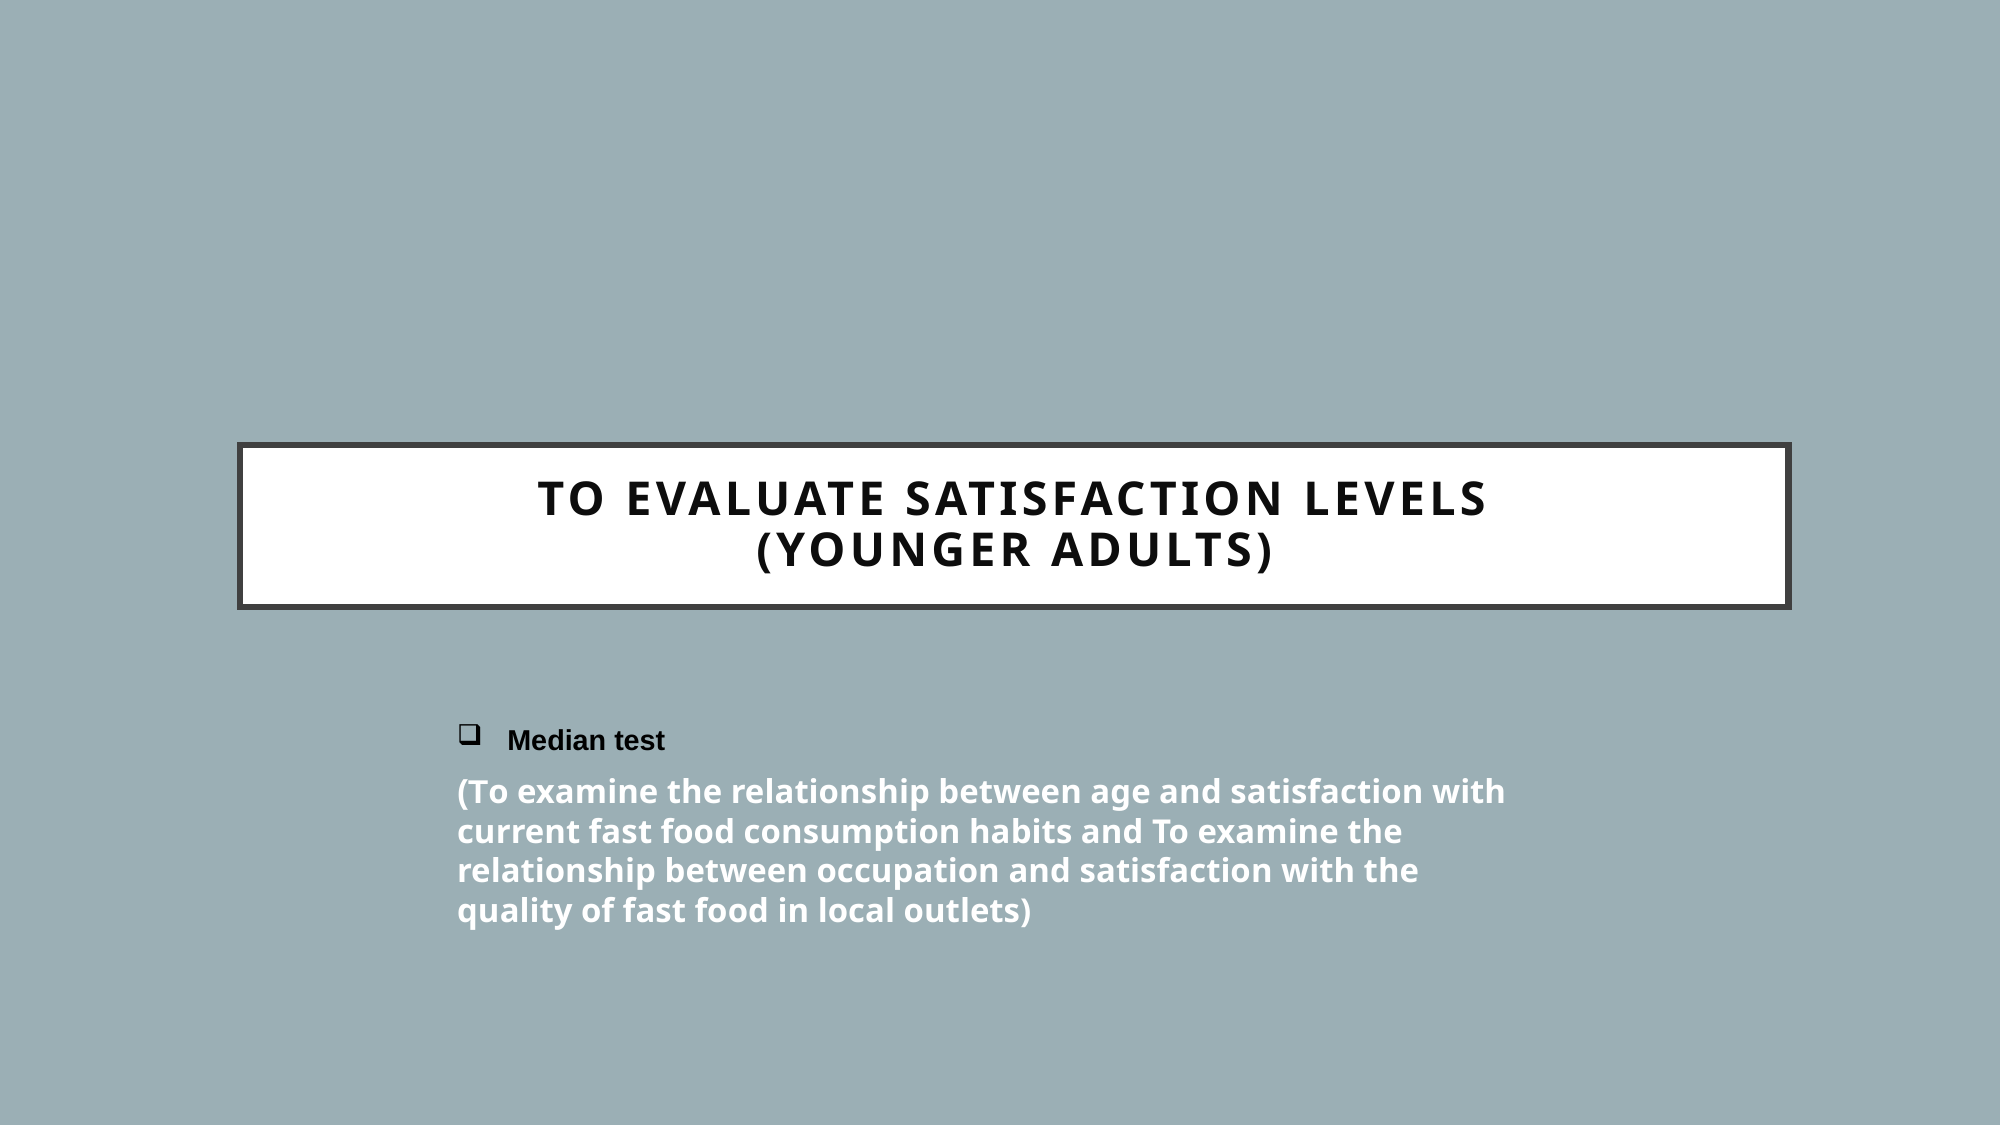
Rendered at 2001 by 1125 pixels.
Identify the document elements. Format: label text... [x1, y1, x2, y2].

subtitle Median test (To examine the relationship between age and satisfaction with current fast food consumption habits and To examine the relationship between occupation and satisfaction with the quality of fast food in local outlets) [442, 713, 1545, 938]
title To evaluate satisfaction levels (younger adults) [237, 442, 1792, 610]
